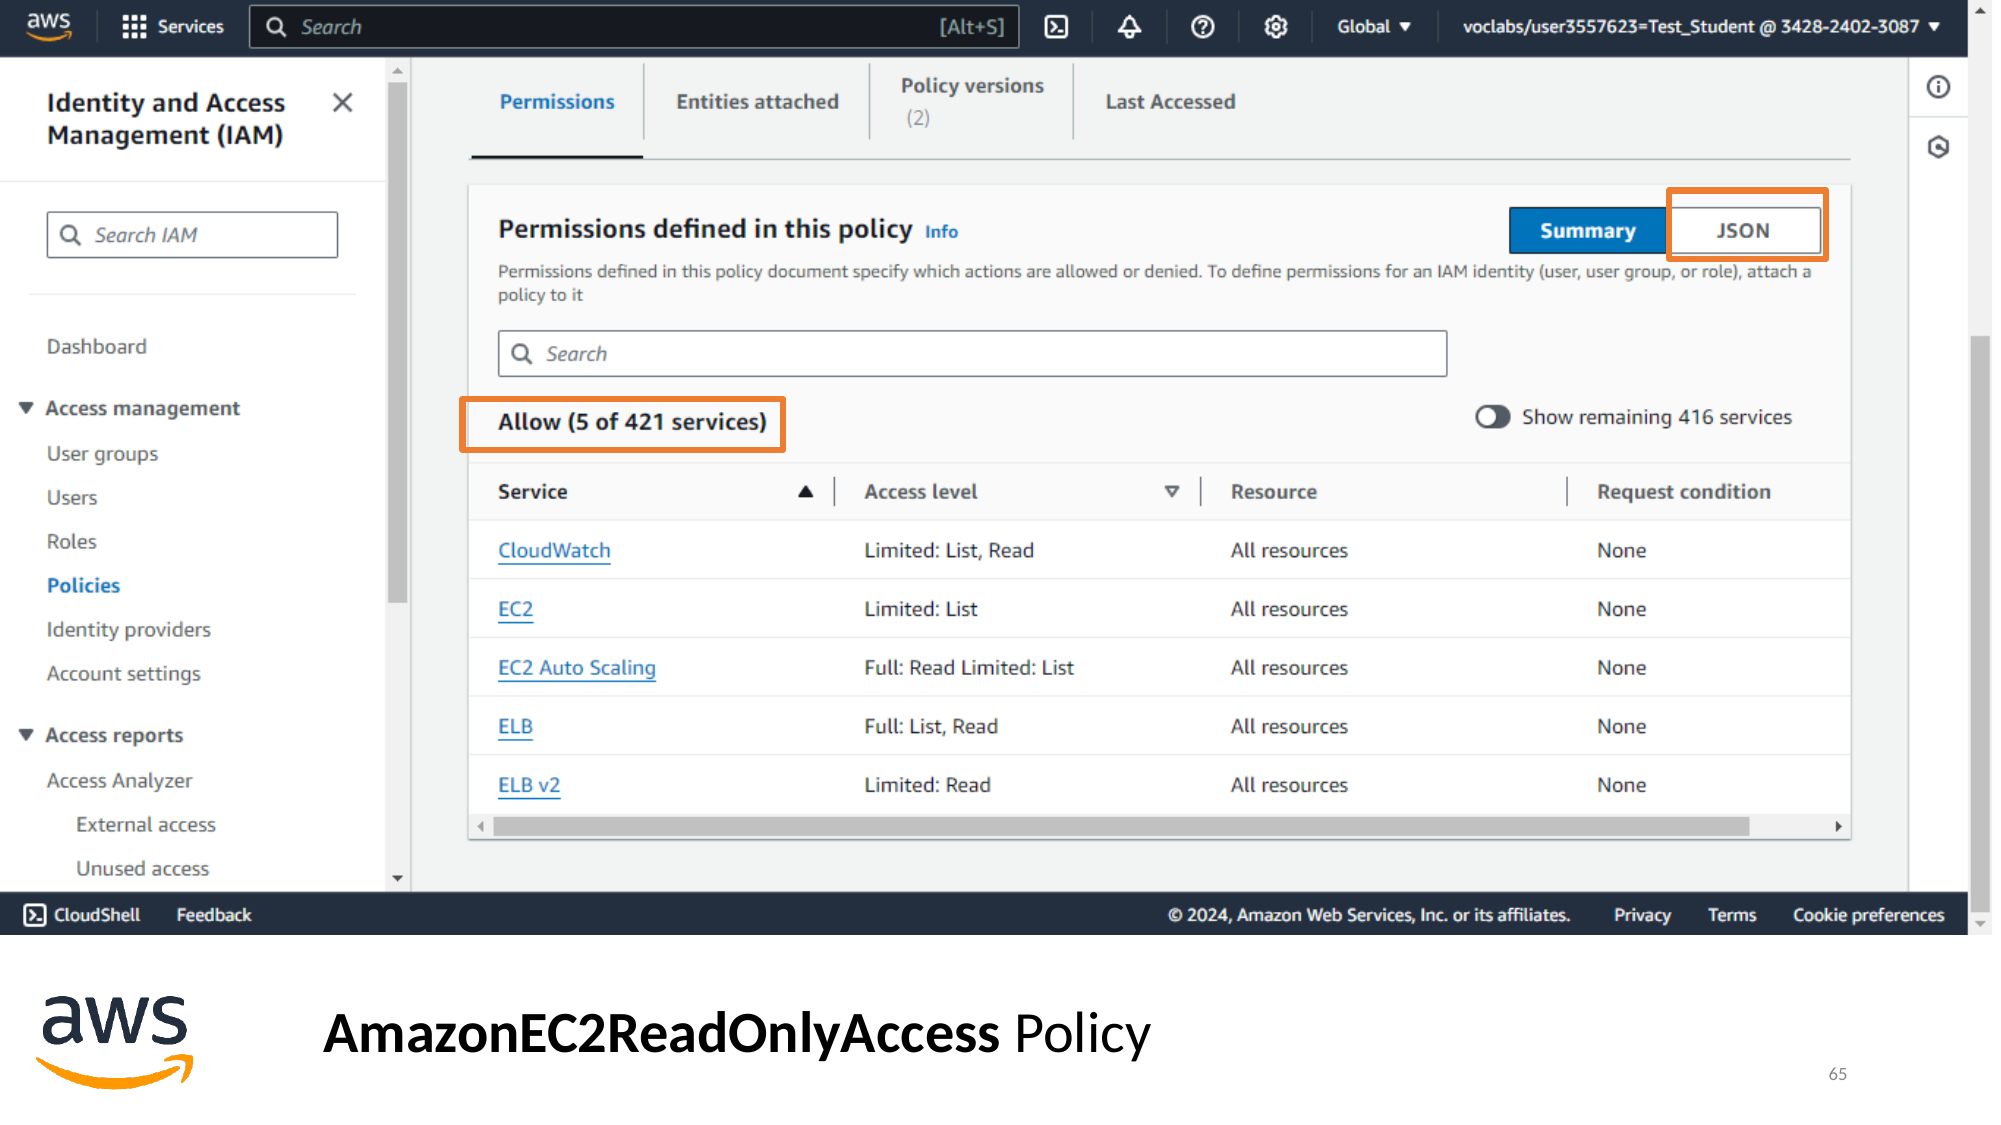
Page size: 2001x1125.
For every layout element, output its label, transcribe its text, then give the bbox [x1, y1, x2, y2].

picture [0, 956, 227, 1125]
text_box AmazonEC2ReadOnlyAccess Policy [308, 946, 1690, 1125]
picture [0, 0, 1993, 935]
slide_number ‹#› [1690, 1042, 1863, 1103]
